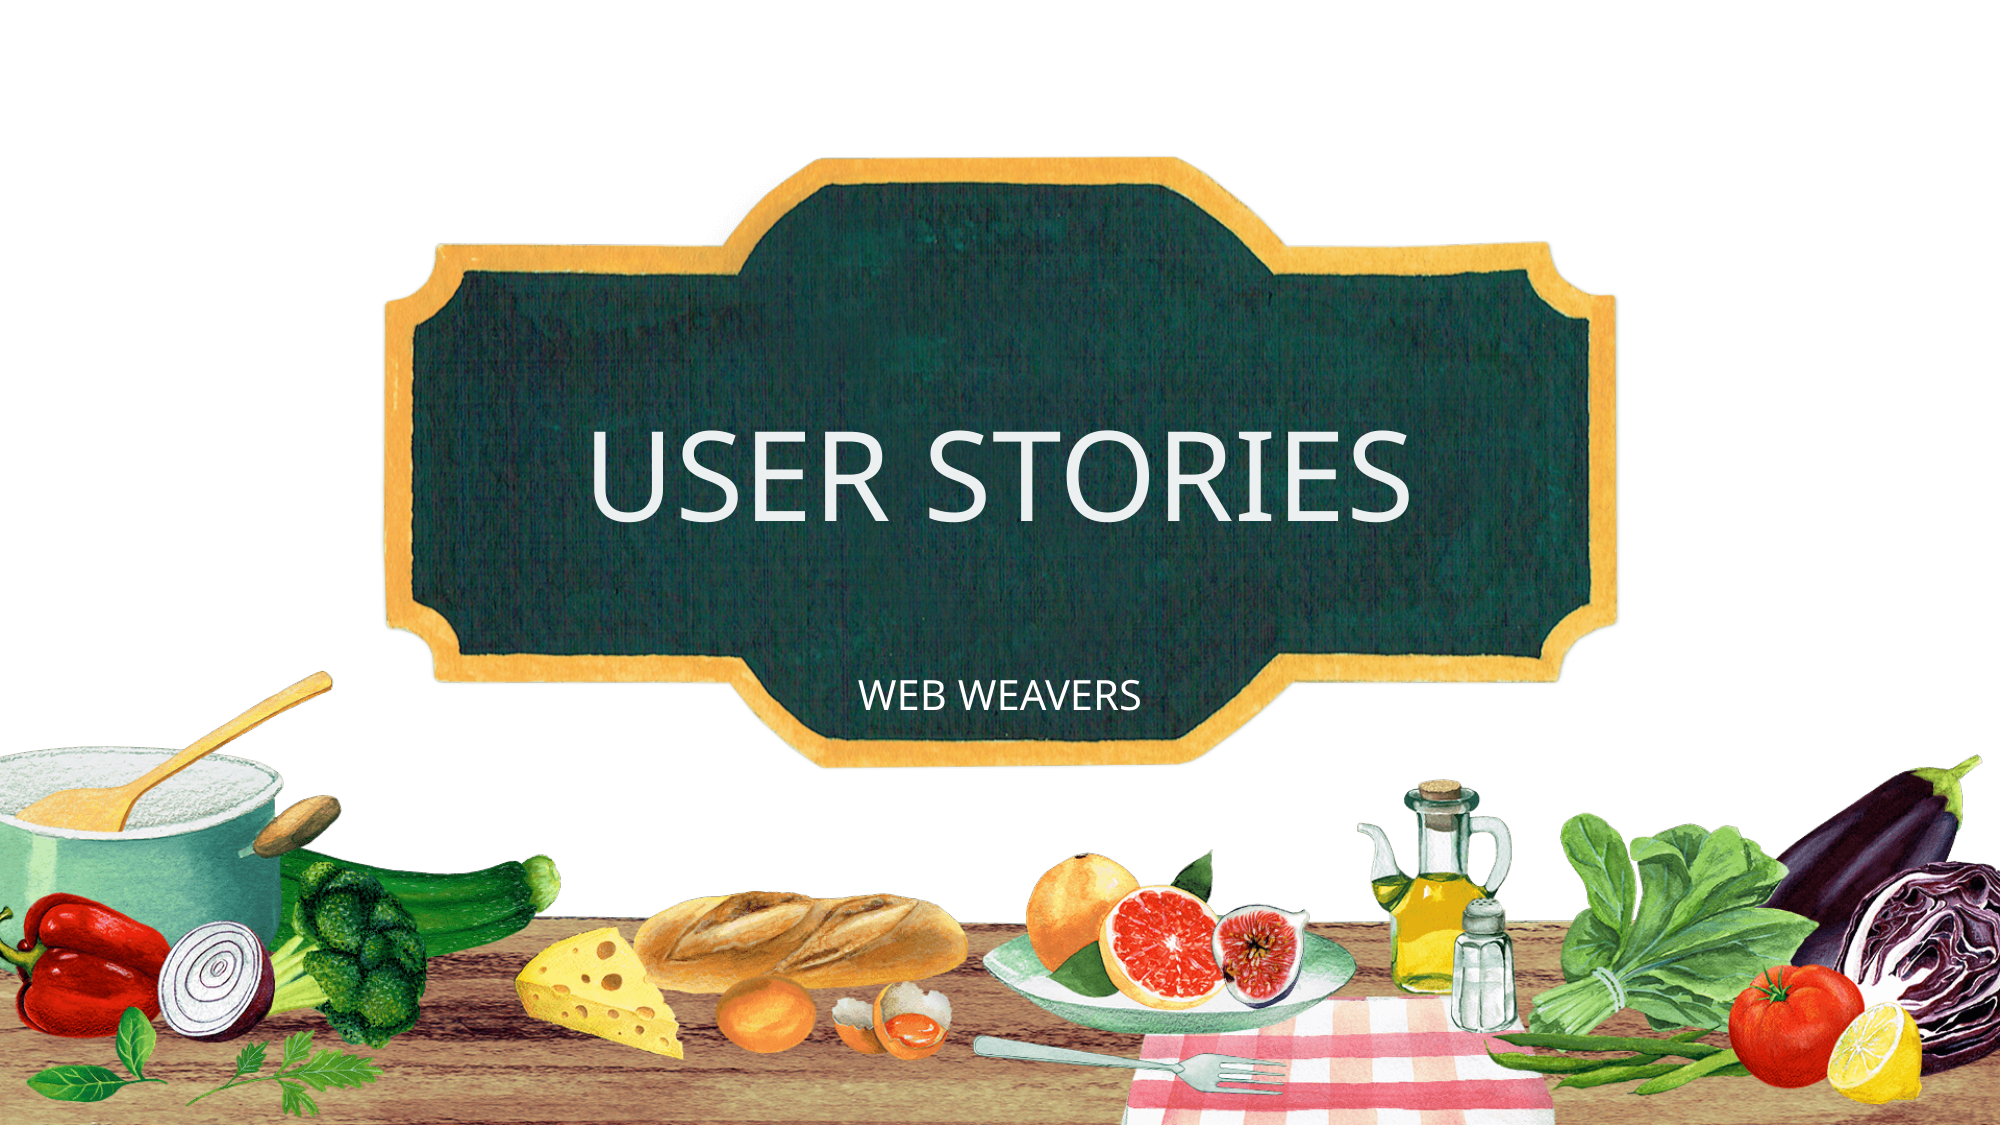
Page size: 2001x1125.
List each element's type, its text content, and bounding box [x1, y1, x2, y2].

picture [0, 150, 2000, 1125]
title USER STORIES [418, 281, 1582, 662]
text_box WEB WEAVERS [739, 661, 1261, 772]
